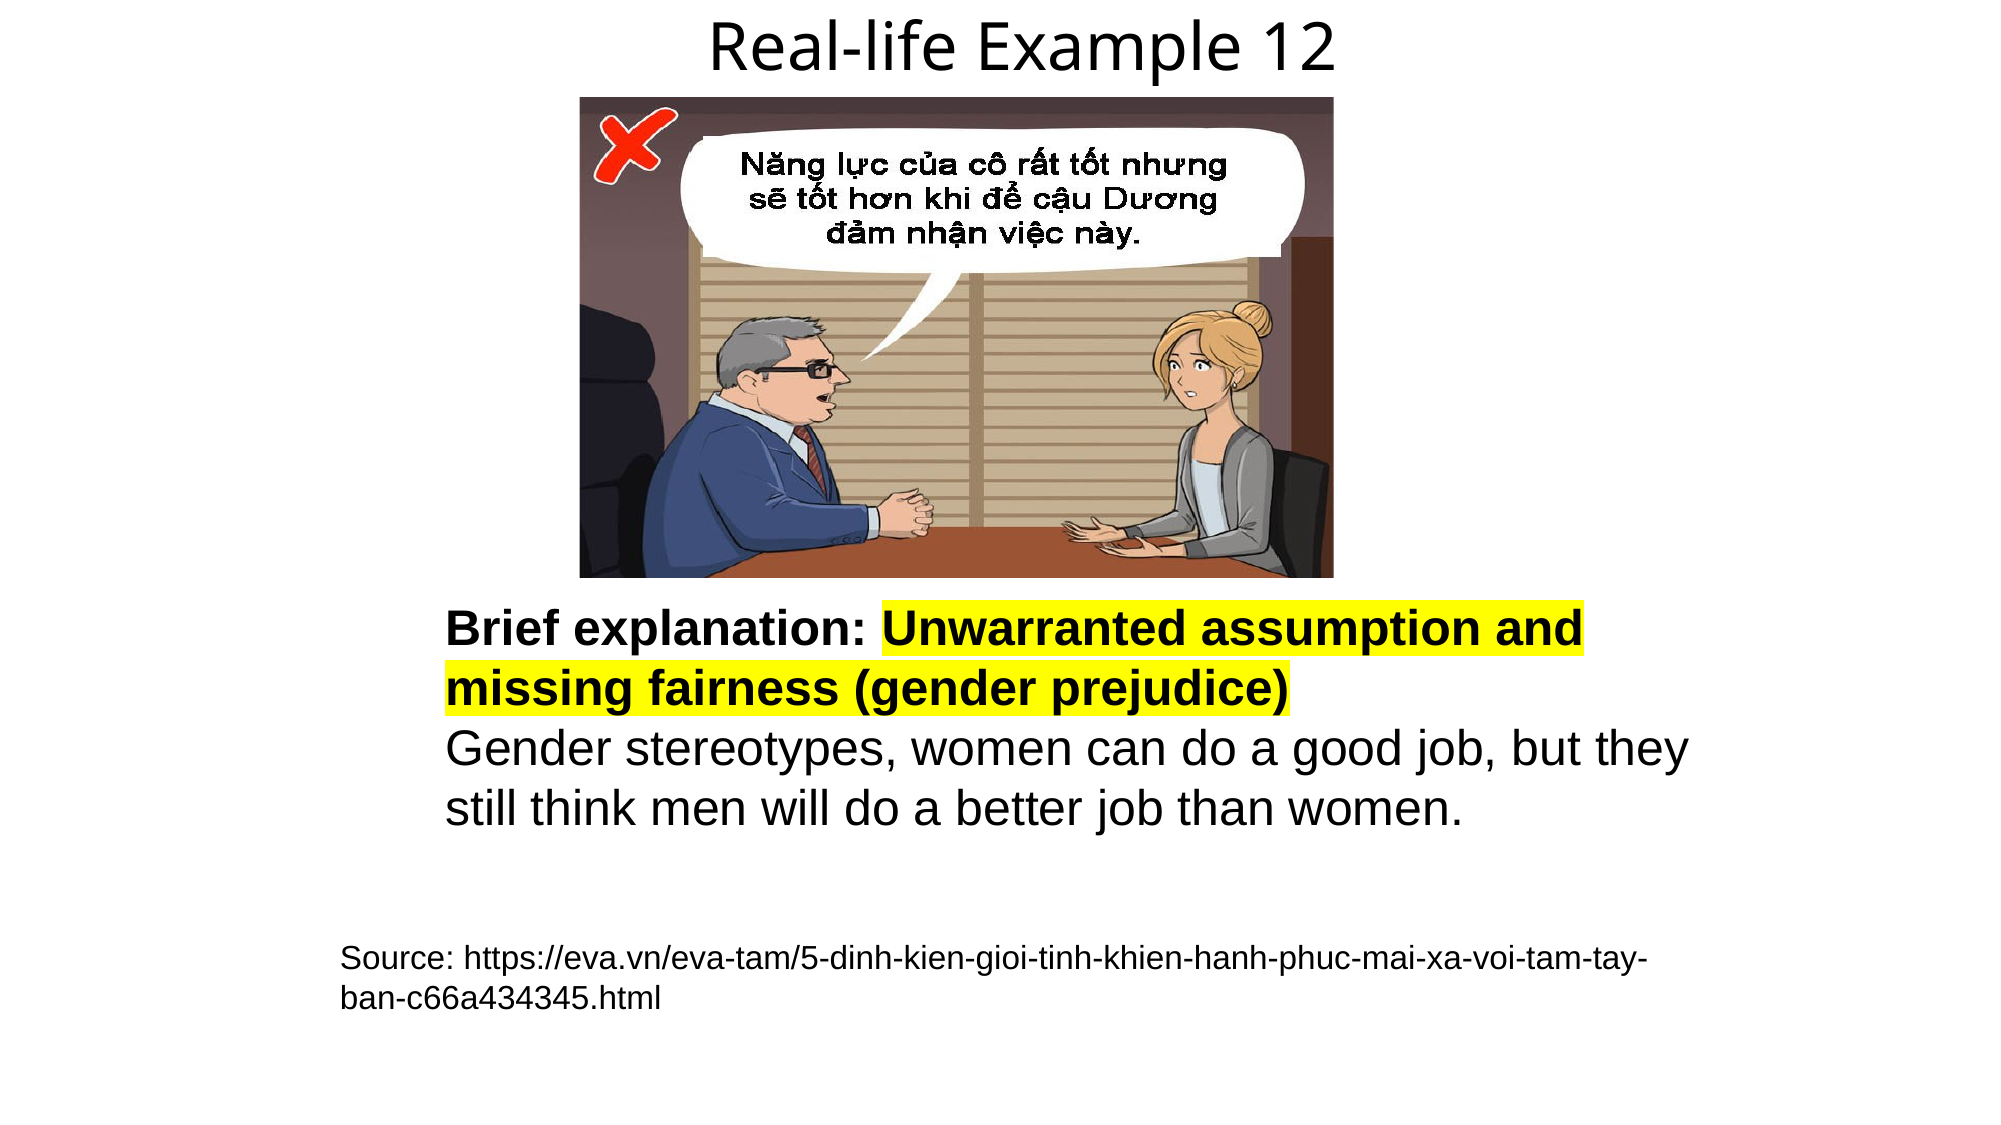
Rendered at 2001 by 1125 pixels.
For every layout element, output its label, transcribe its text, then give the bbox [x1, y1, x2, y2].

text_box Brief explanation: Unwarranted assumption and missing fairness (gender prejudice) Gender stereotypes, women can do a good job, but they still think men will do a better job than women. [430, 587, 1781, 813]
picture [579, 97, 1334, 578]
title Real-life Example 12 [348, 0, 1698, 88]
text_box Source: https://eva.vn/eva-tam/5-dinh-kien-gioi-tinh-khien-hanh-phuc-mai-xa-voi-tam-tay-ban-c66a434345.html [324, 928, 1675, 1007]
